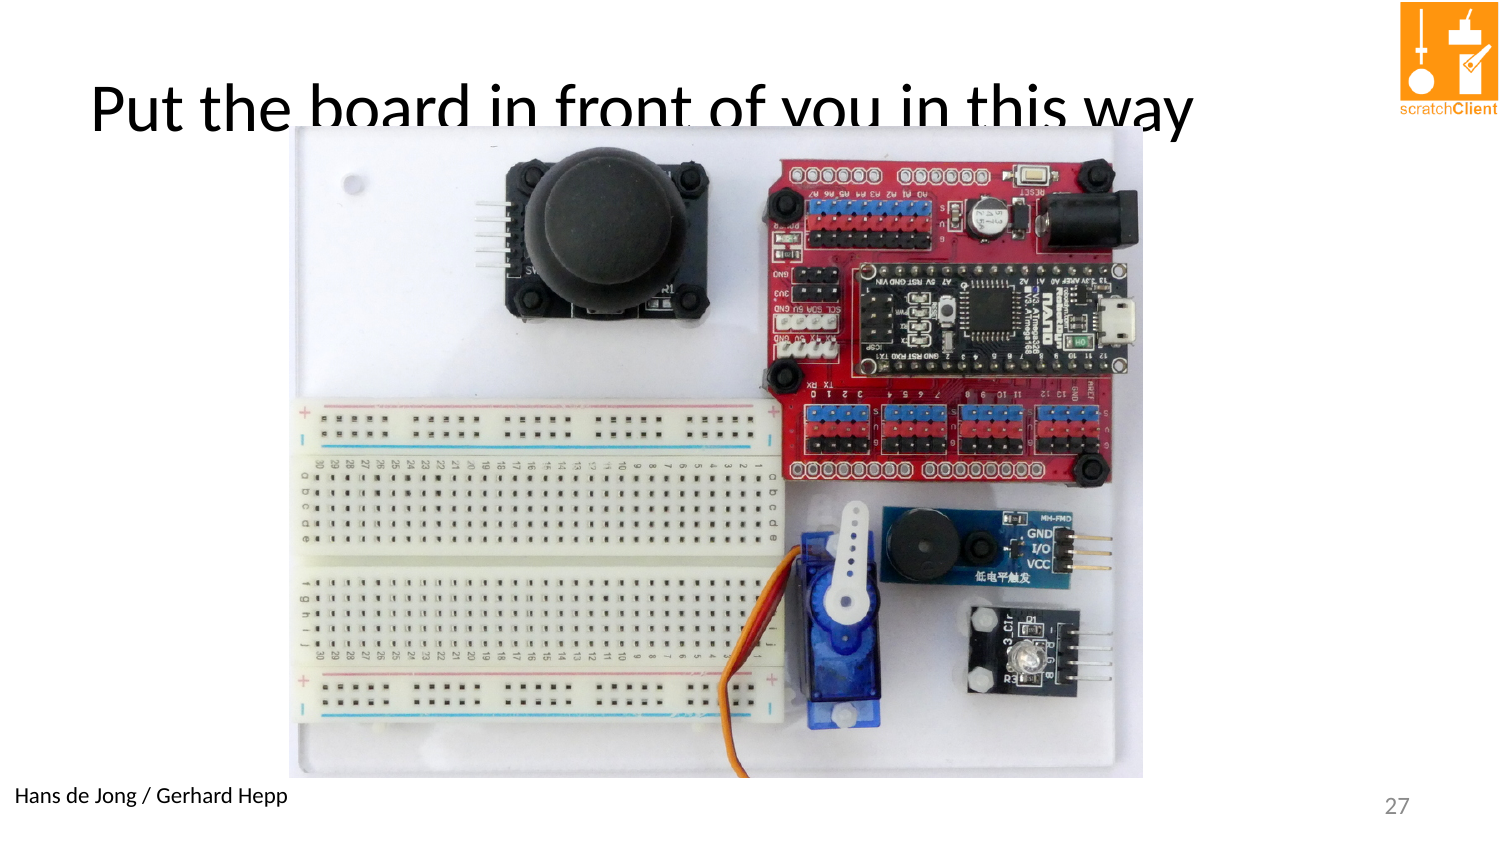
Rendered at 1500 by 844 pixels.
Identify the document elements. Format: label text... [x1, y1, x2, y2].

slide_number 27 [1340, 782, 1425, 827]
picture [289, 126, 1143, 778]
picture [1398, 2, 1499, 118]
title Put the board in front of you in this way [75, 33, 1425, 175]
